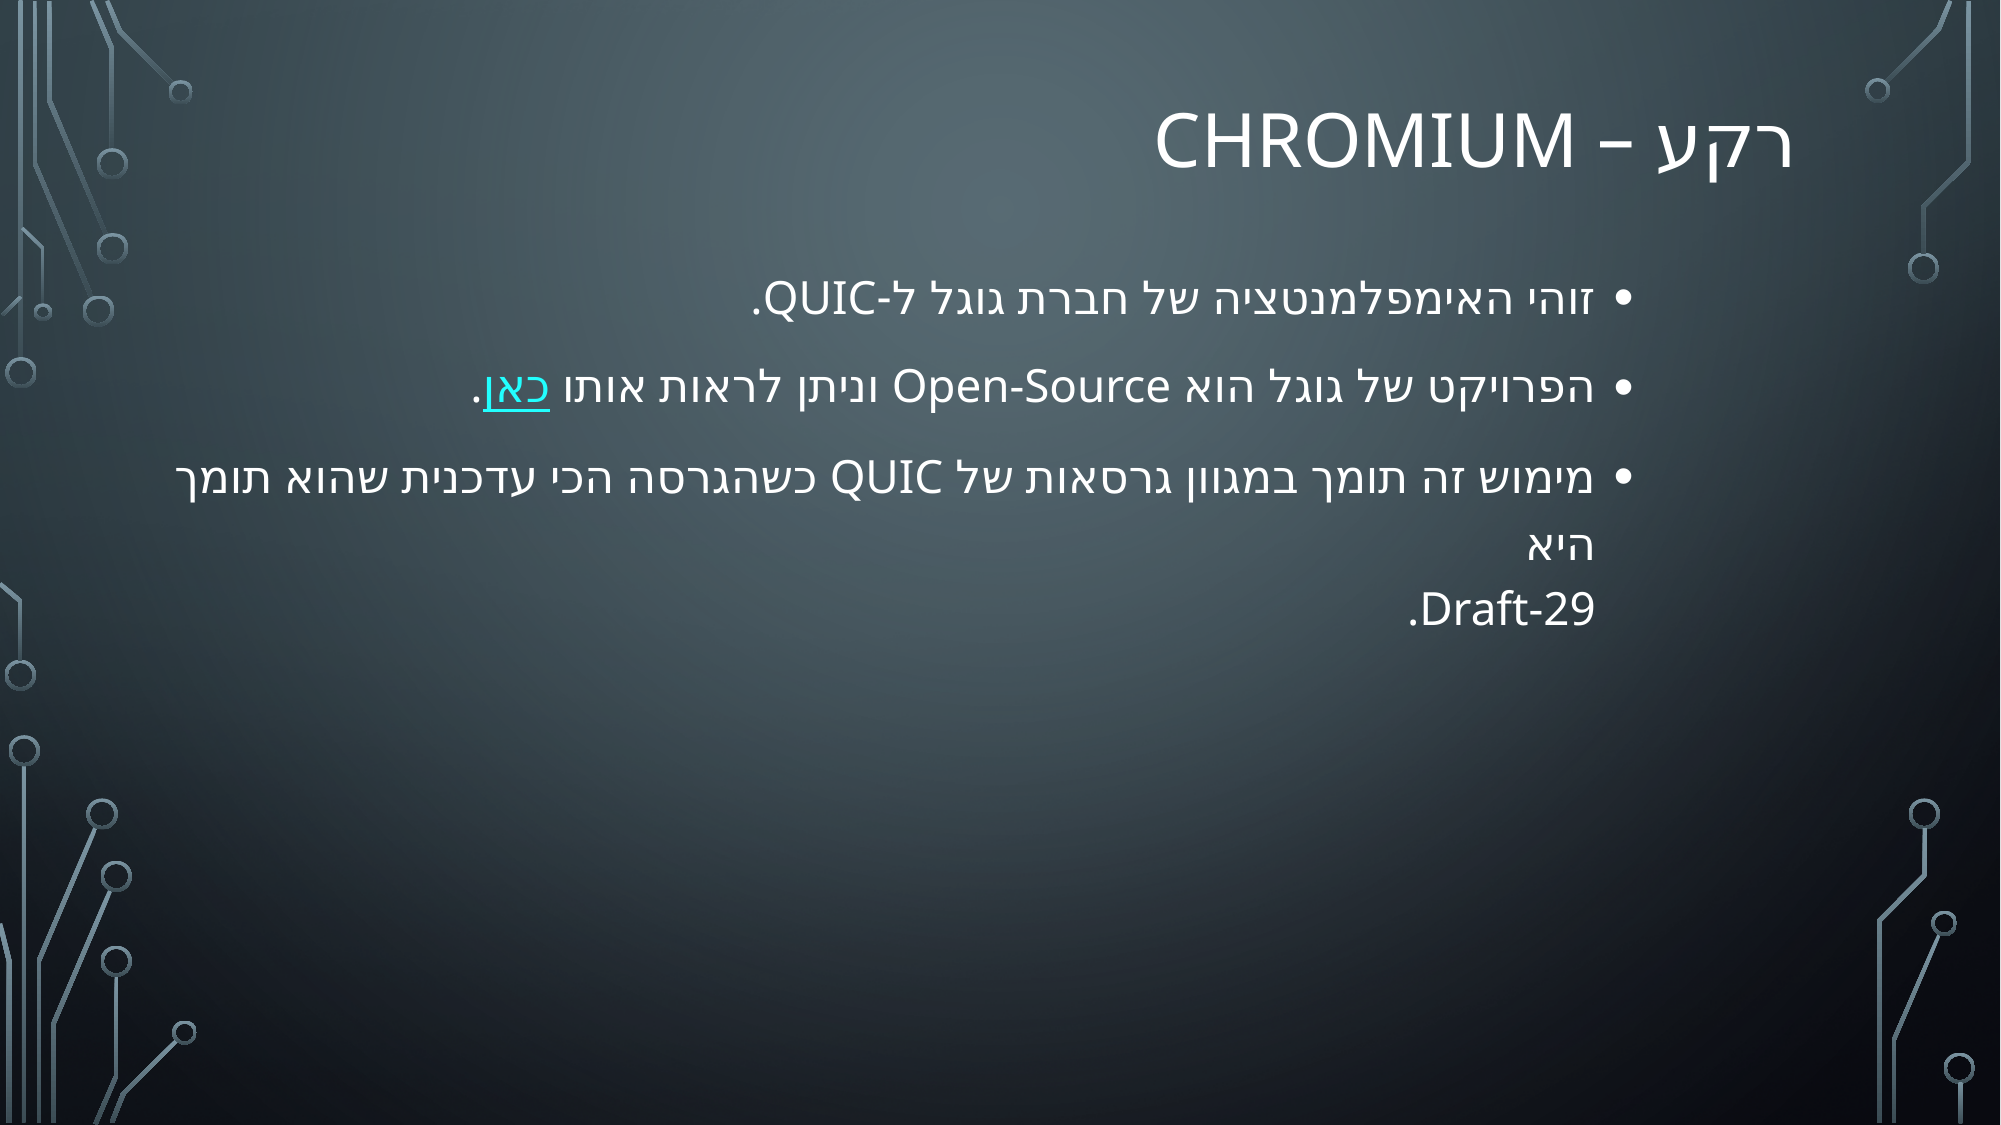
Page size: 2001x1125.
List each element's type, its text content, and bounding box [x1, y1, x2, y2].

title רקע – Chromium [187, 21, 1813, 265]
list זוהי האימפלמנטציה של חברת גוגל ל-QUIC. הפרויקט של גוגל הוא Open-Source וניתן לראות אותו כאן. מימוש זה תומך במגוון גרסאות של QUIC כשהגרסה הכי עדכנית שהוא תומך היא Draft-29. [129, 250, 1649, 939]
